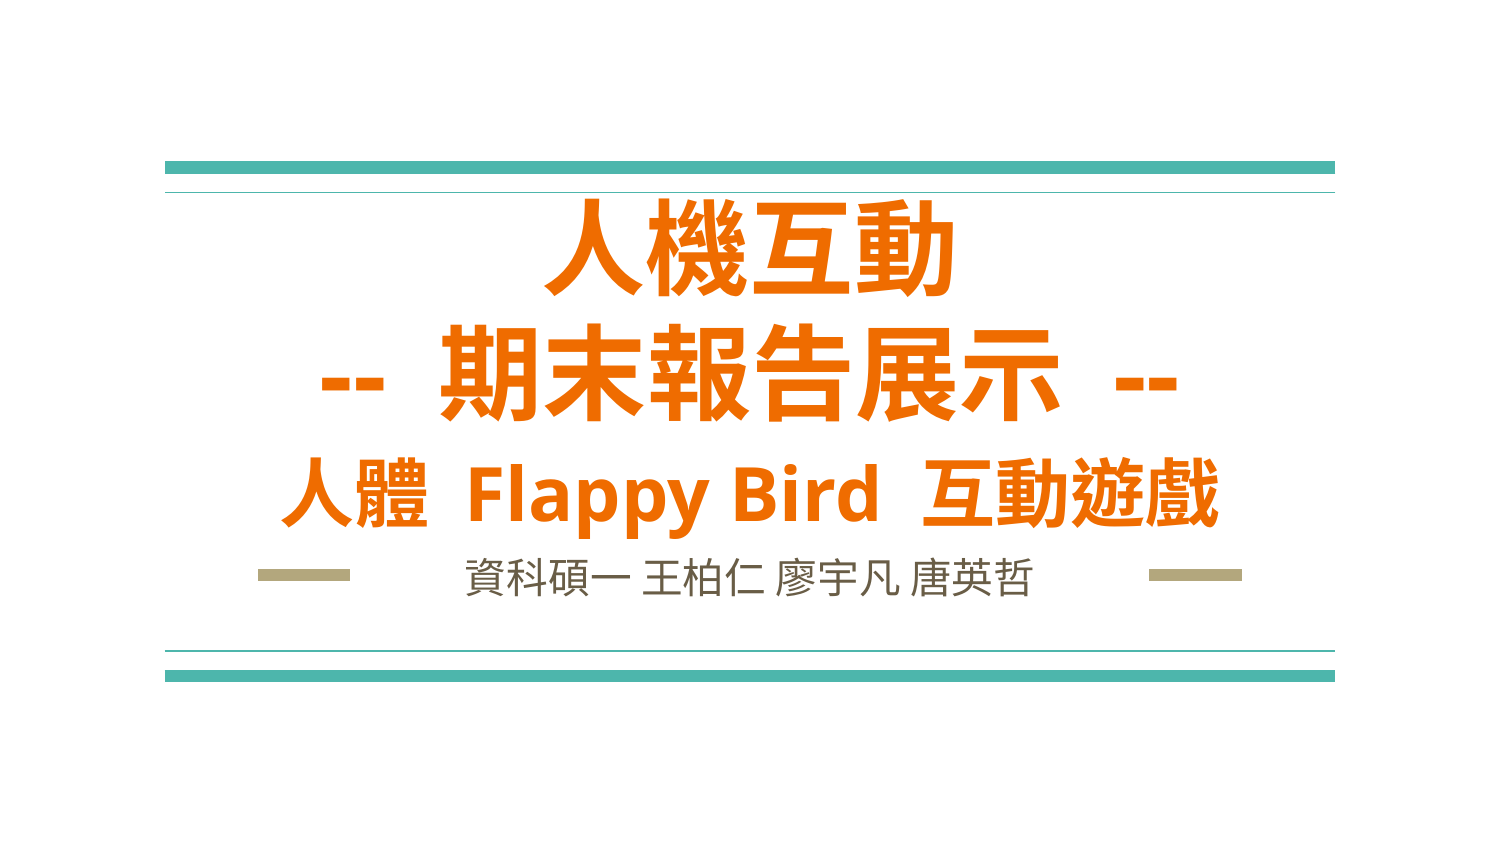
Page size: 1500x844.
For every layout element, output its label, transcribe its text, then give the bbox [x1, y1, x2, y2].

subtitle 資科碩一 王柏仁 廖宇凡 唐英哲 [414, 536, 1086, 629]
title 人機互動 -- 期末報告展示 -- 人體 Flappy Bird 互動遊戲 [164, 180, 1336, 552]
